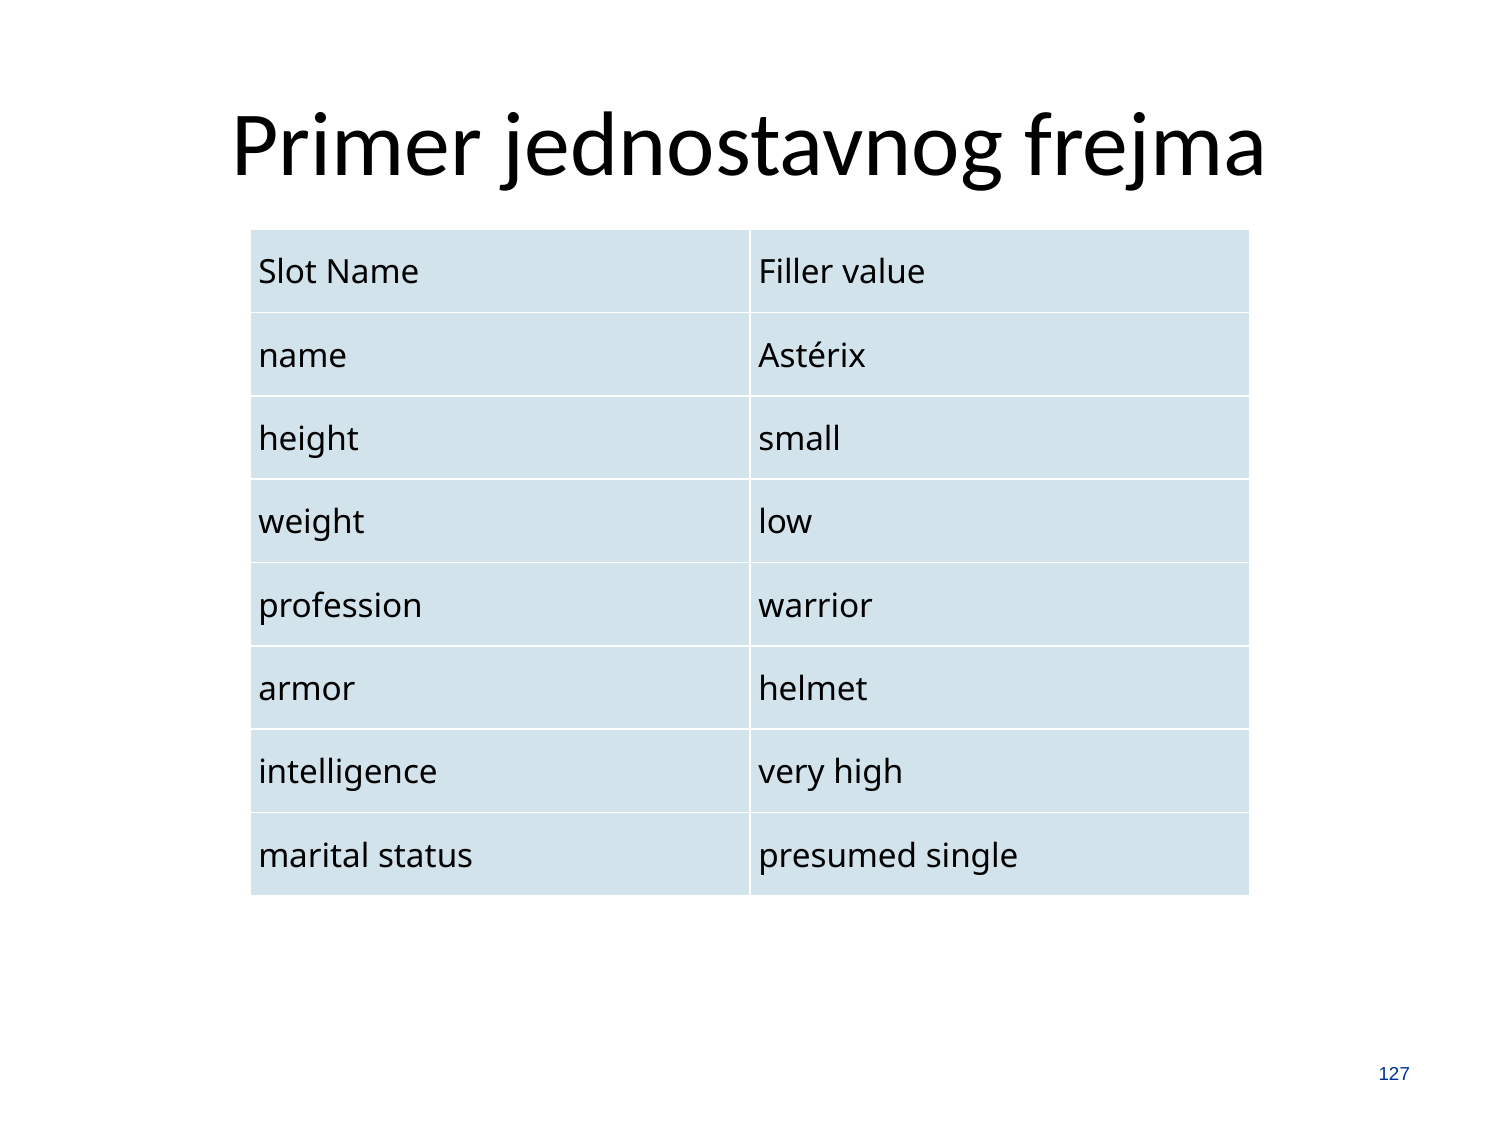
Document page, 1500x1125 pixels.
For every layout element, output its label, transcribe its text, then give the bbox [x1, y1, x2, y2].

slide_number 127 [1074, 1042, 1425, 1103]
table_cell warrior [751, 563, 1249, 645]
table_cell low [751, 480, 1249, 562]
table_cell armor [251, 647, 749, 728]
table_cell marital status [251, 813, 749, 895]
table_cell very high [751, 730, 1249, 812]
table_cell presumed single [751, 813, 1249, 895]
table_header Slot Name [251, 230, 749, 312]
table_cell weight [251, 480, 749, 562]
table_header Filler value [751, 230, 1249, 312]
table_cell height [251, 397, 749, 478]
table_cell intelligence [251, 730, 749, 812]
table_cell Astérix [751, 313, 1249, 395]
table_cell small [751, 397, 1249, 478]
table_cell name [251, 313, 749, 395]
table_cell profession [251, 563, 749, 645]
table_cell helmet [751, 647, 1249, 728]
title Primer jednostavnog frejma [75, 45, 1425, 233]
